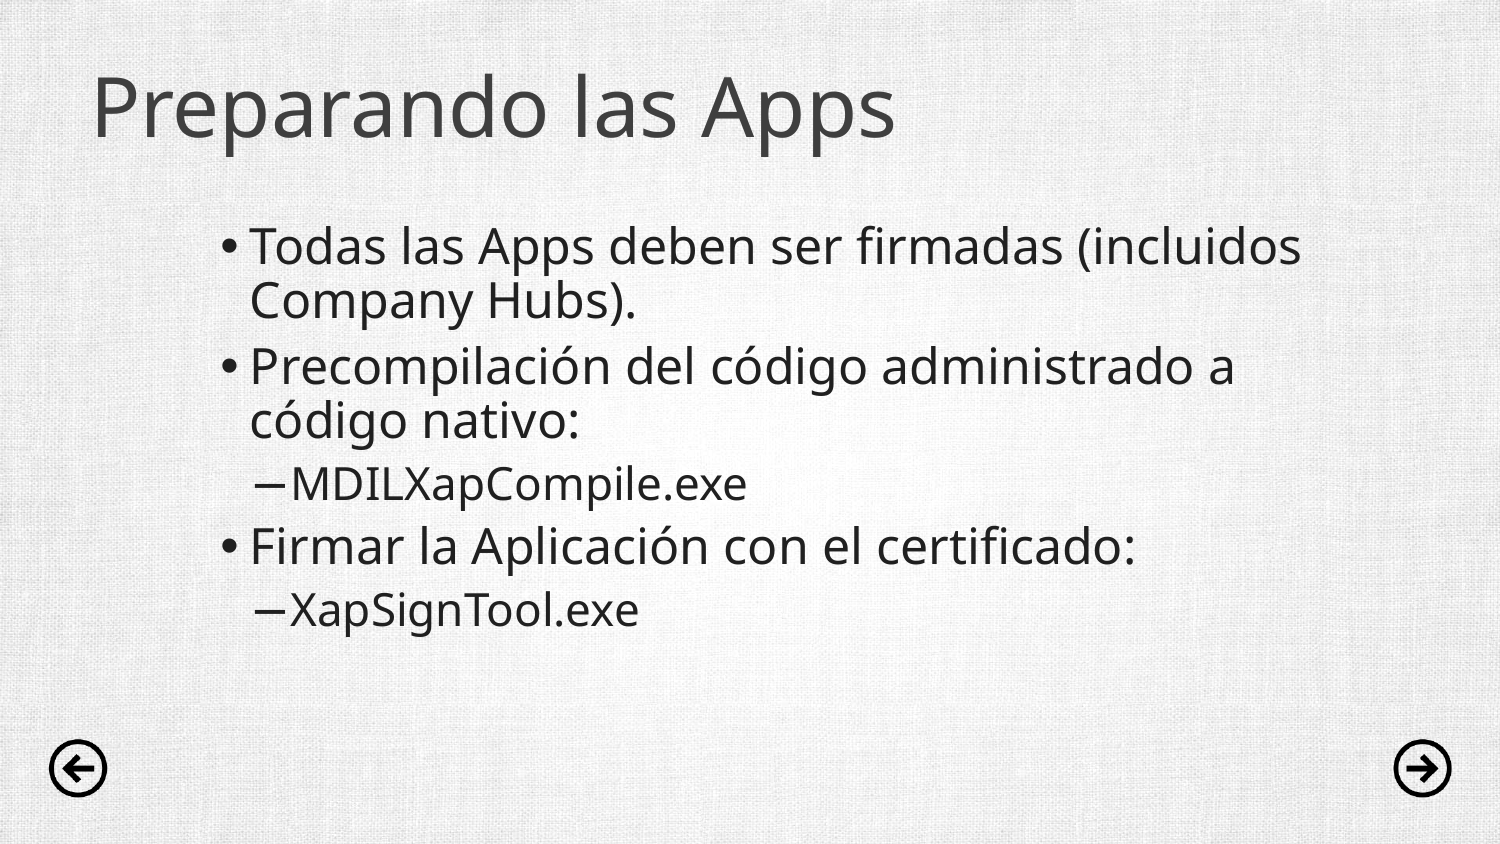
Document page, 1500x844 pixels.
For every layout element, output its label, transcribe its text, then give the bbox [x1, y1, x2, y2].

picture [0, 0, 1500, 844]
title Preparando las Apps [75, 33, 1425, 175]
text_box Todas las Apps deben ser firmadas (incluidos Company Hubs). Precompilación del código administrado a código nativo: MDILXapCompile.exe Firmar la Aplicación con el certificado: XapSignTool.exe [209, 216, 1326, 643]
